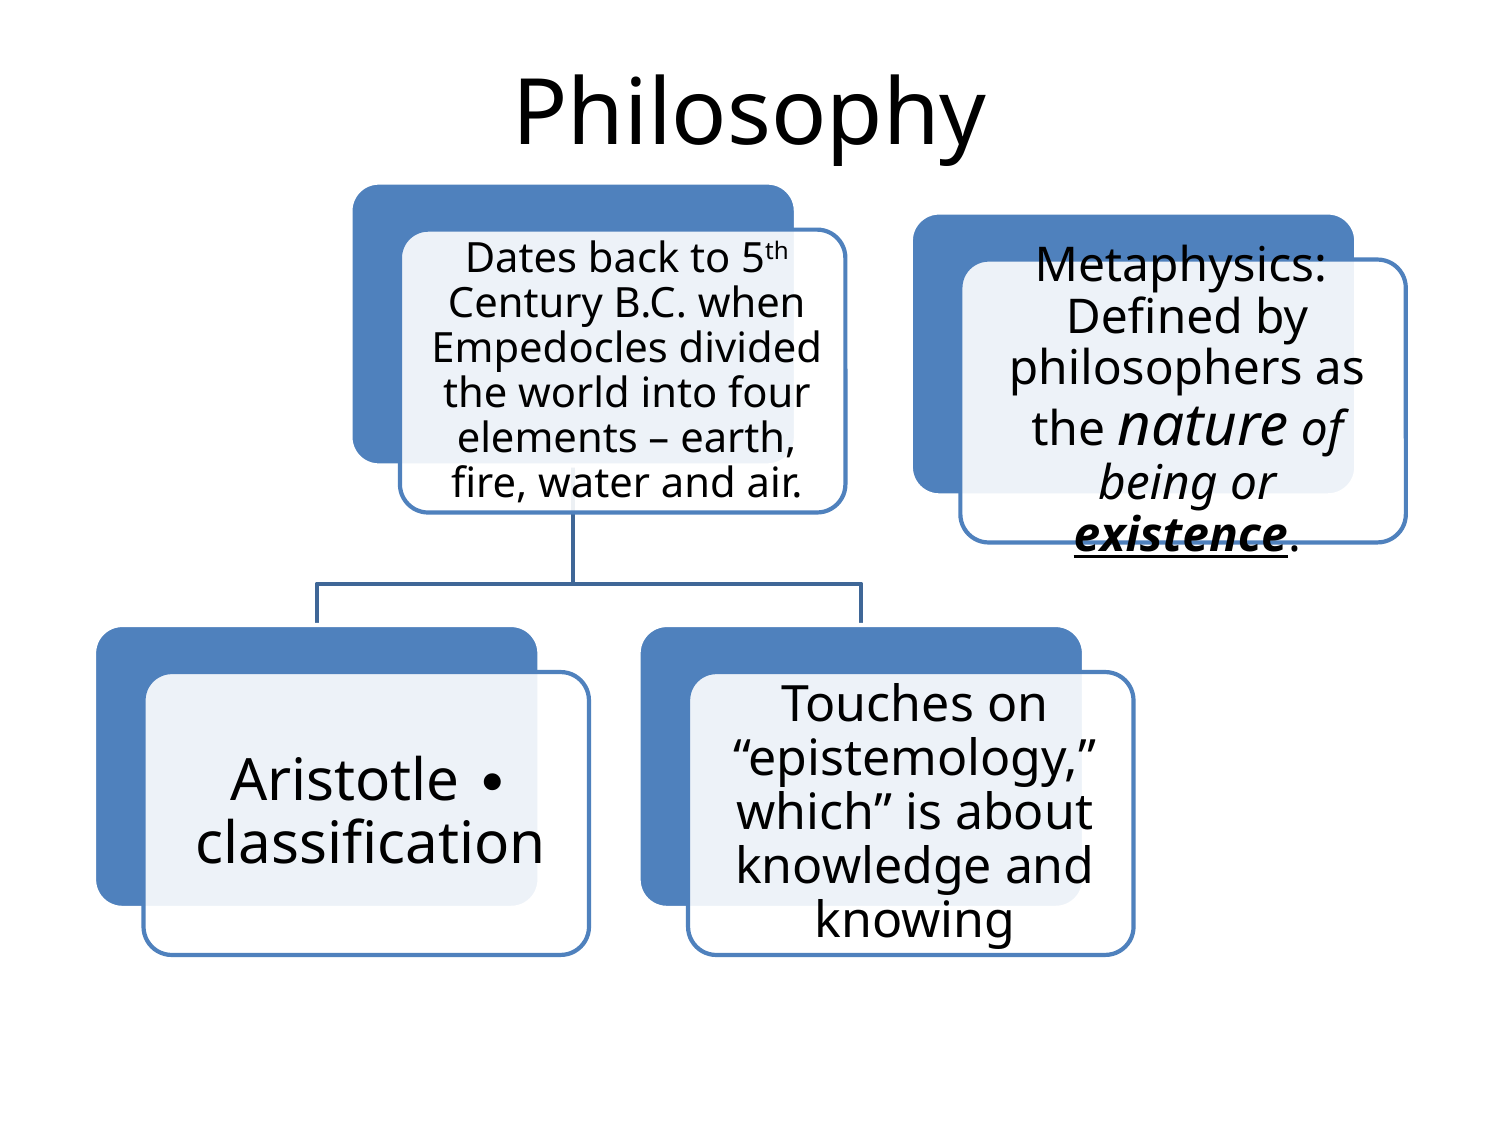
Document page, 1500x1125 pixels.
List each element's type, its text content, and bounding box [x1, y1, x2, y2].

title Philosophy [75, 45, 1425, 211]
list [74, 212, 1426, 956]
